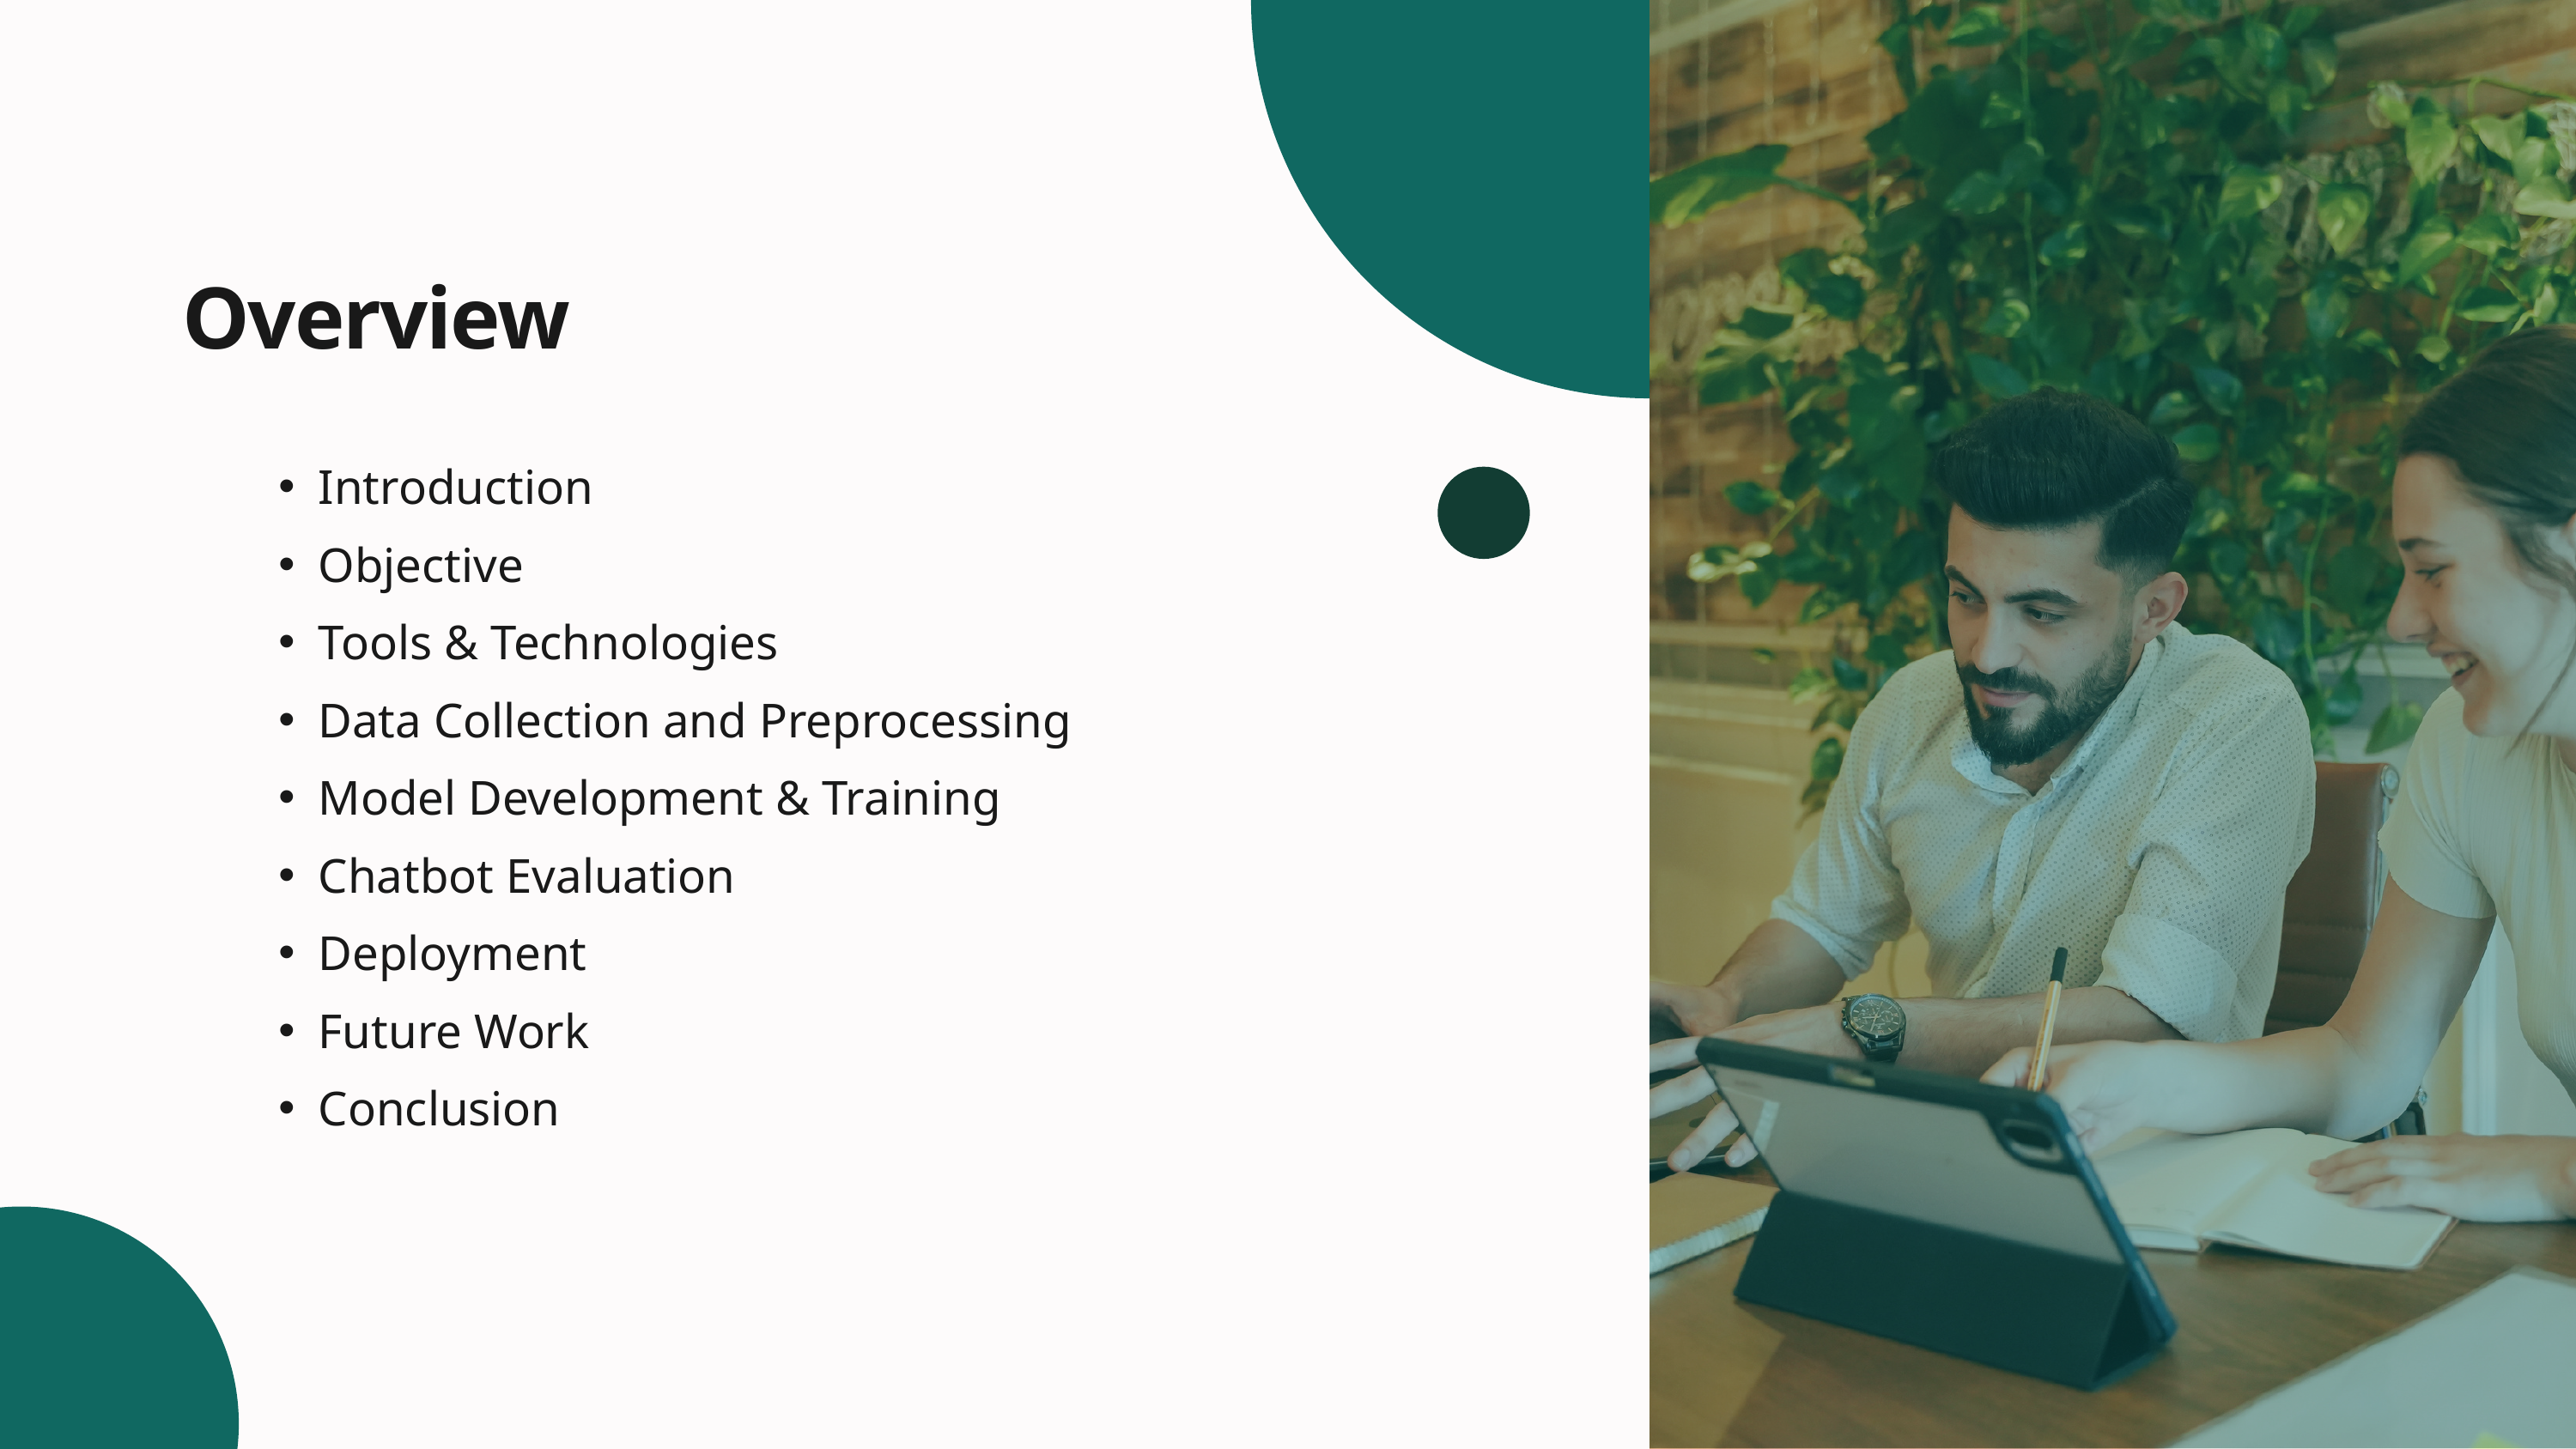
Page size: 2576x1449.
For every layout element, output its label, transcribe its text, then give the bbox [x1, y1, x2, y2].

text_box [0, 1206, 240, 1449]
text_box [1437, 466, 1530, 560]
text_box Overview [182, 246, 694, 367]
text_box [1649, 0, 2576, 1449]
text_box Introduction Objective Tools & Technologies Data Collection and Preprocessing Model Development & Training Chatbot Evaluation Deployment Future Work Conclusion [239, 435, 1159, 1136]
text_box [1250, 0, 1647, 399]
